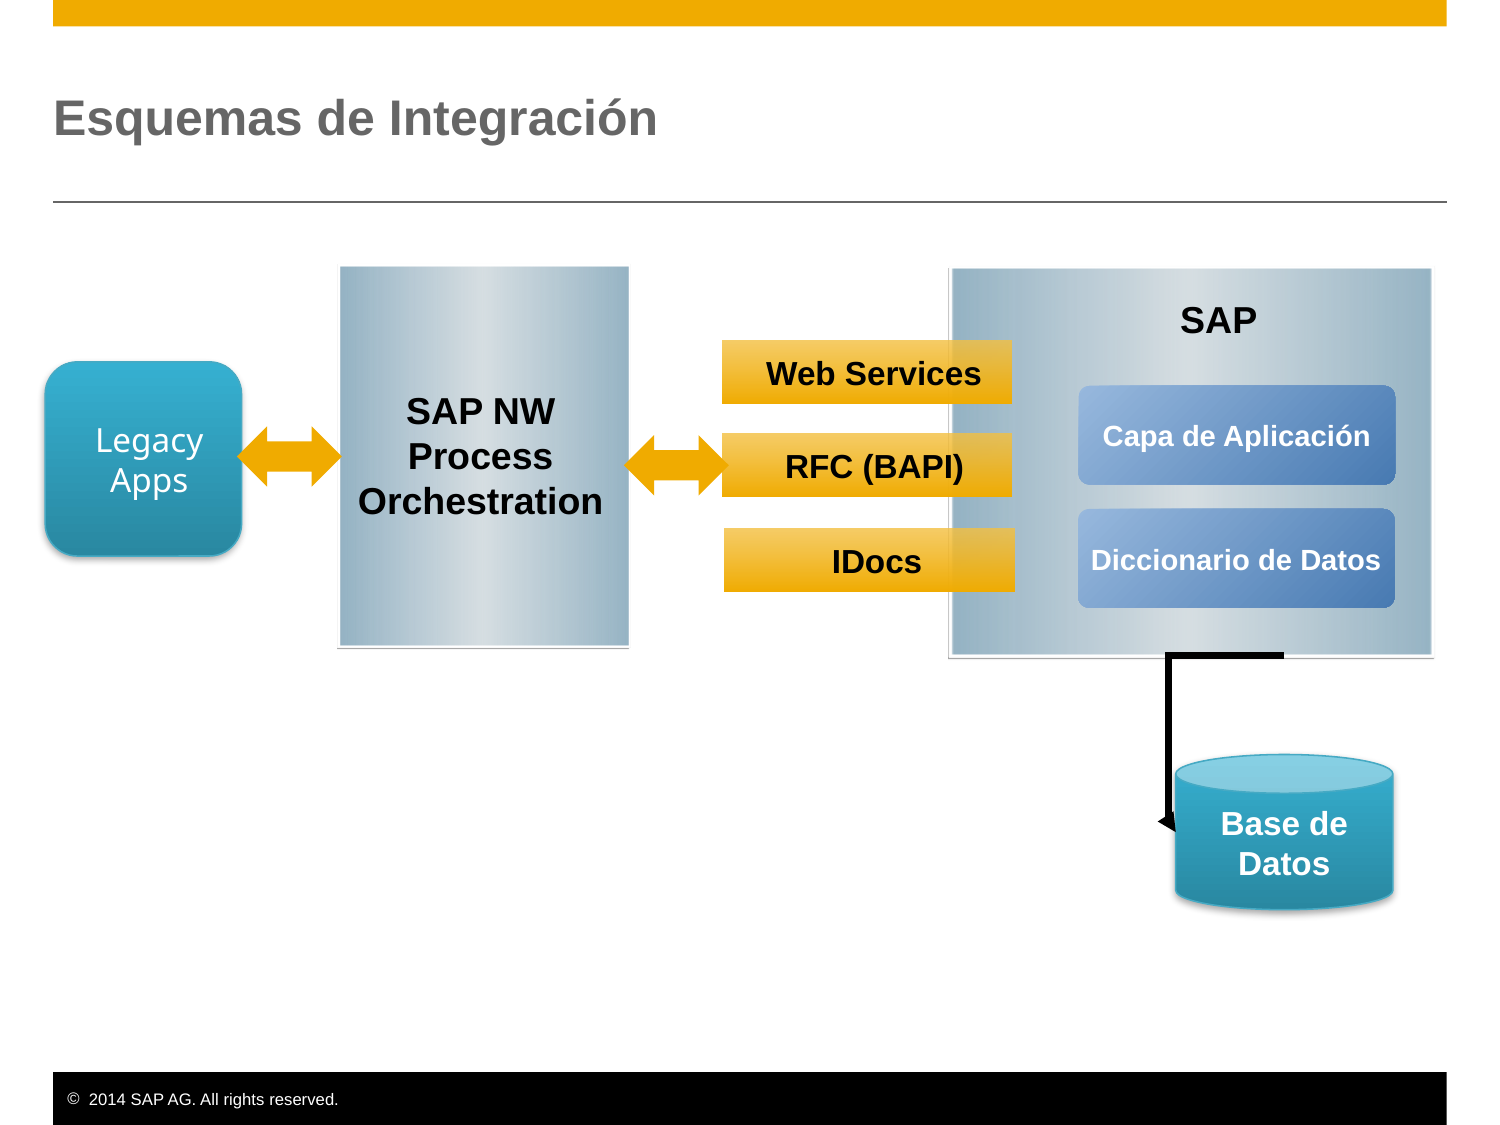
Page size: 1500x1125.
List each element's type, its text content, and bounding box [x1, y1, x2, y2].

text_box Legacy Apps [45, 361, 242, 557]
picture [948, 265, 1436, 659]
title Esquemas de Integración [53, 53, 1447, 178]
text_box IDocs [724, 528, 942, 592]
picture [336, 263, 631, 649]
text_box Web Services [722, 340, 942, 404]
text_box [636, 435, 729, 496]
text_box Base de Datos [1175, 754, 1393, 910]
text_box [236, 426, 330, 487]
text_box RFC (BAPI) [722, 433, 942, 497]
